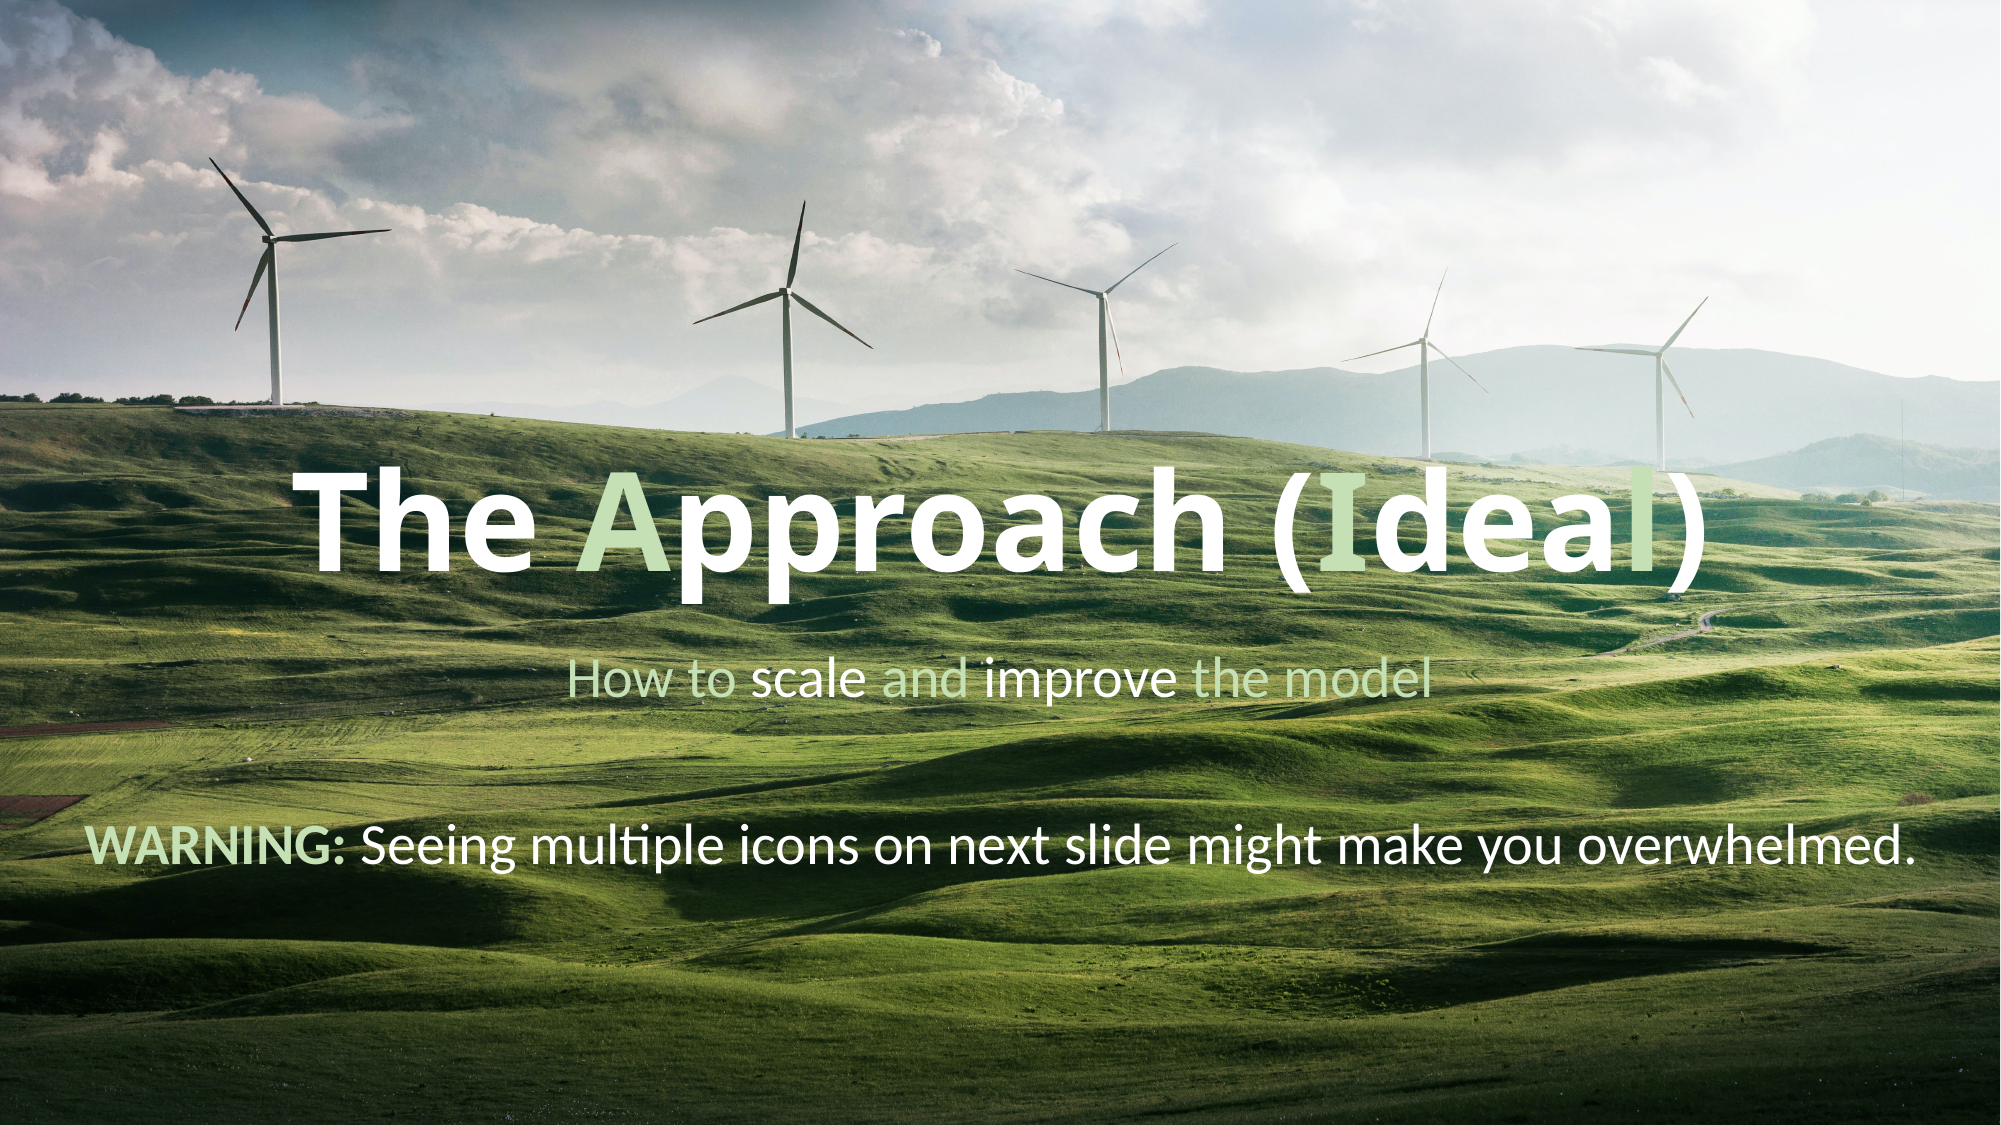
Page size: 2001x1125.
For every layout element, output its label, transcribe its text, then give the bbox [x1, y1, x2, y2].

text_box How to scale and improve the model [13, 631, 1987, 717]
text_box WARNING: Seeing multiple icons on next slide might make you overwhelmed. [15, 798, 1989, 884]
picture [0, 0, 2001, 1125]
title The Approach (Ideal) [137, 418, 1863, 631]
